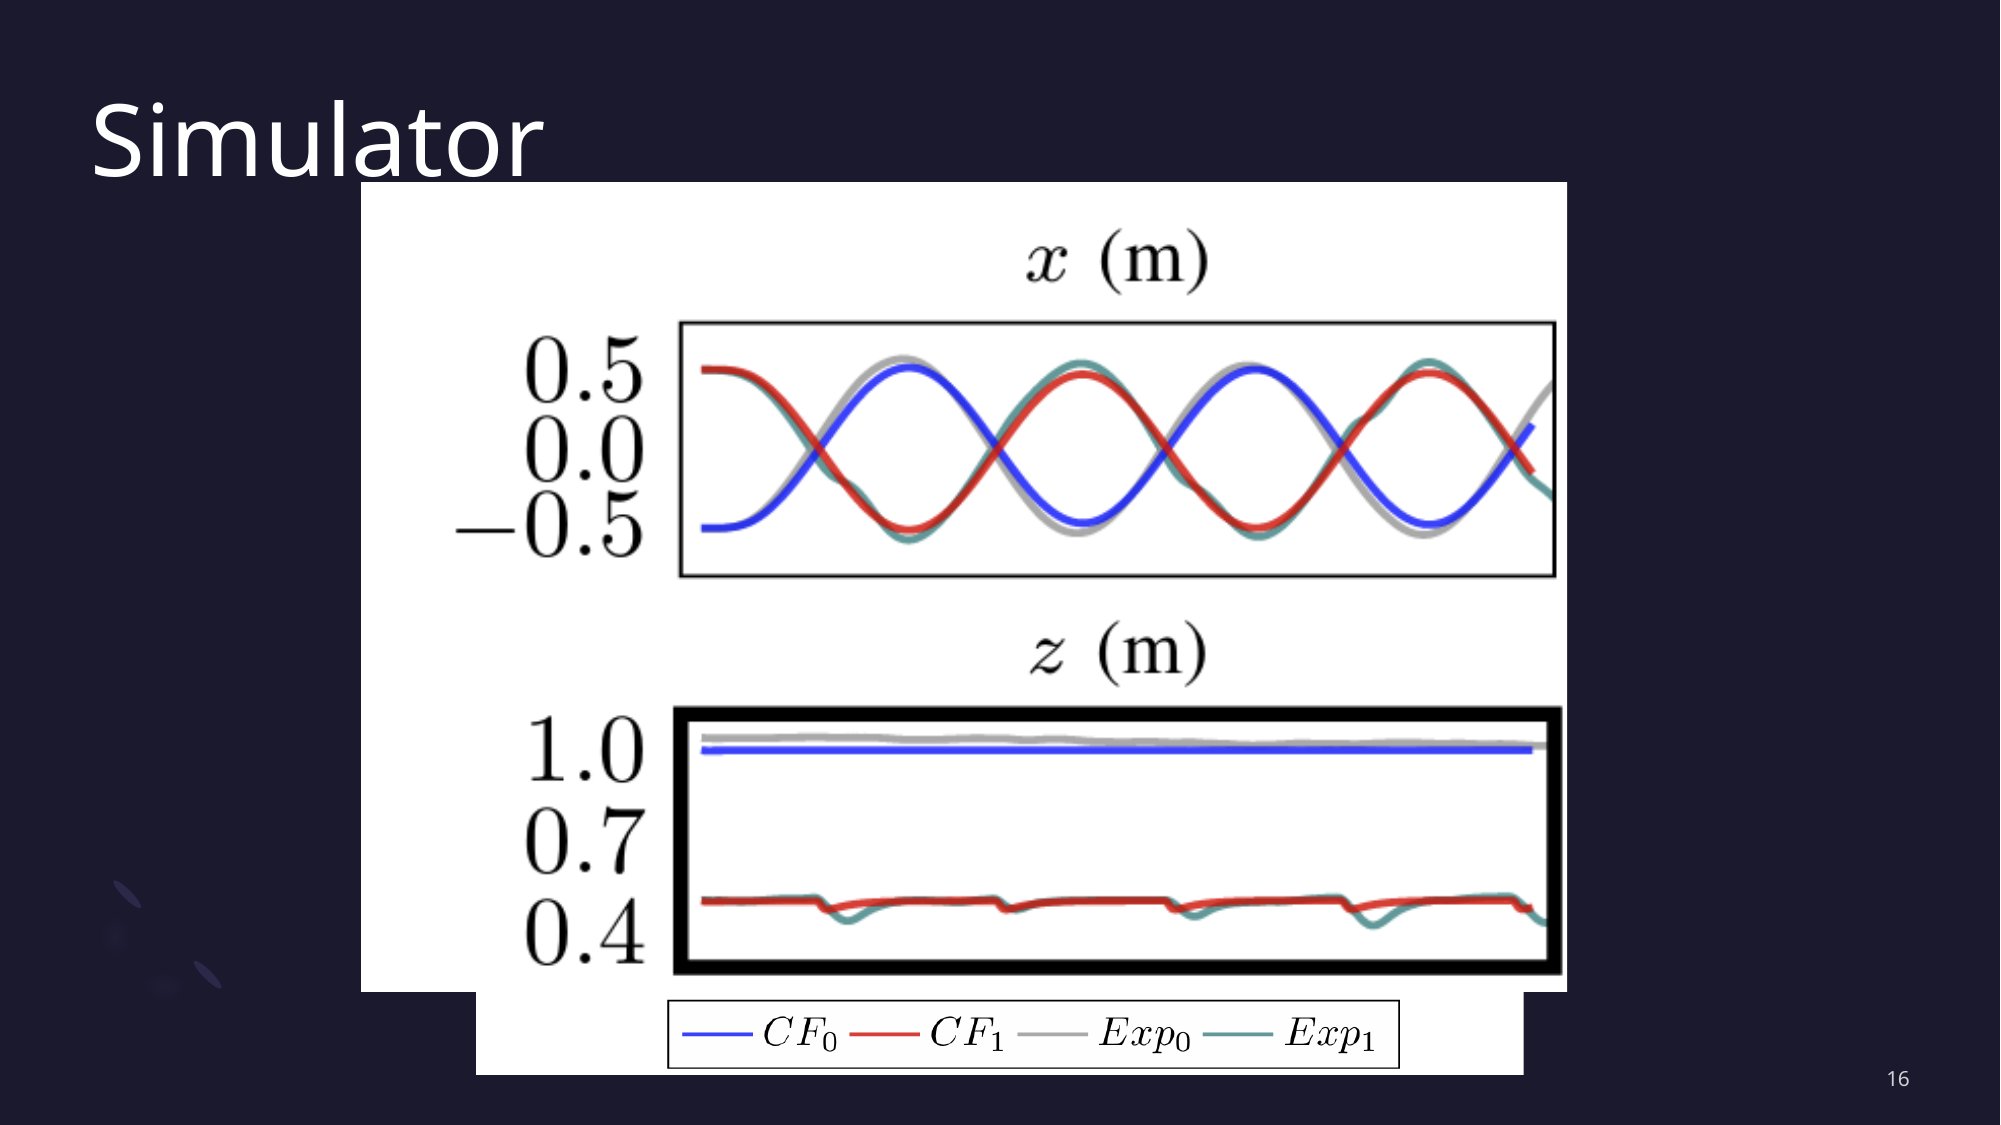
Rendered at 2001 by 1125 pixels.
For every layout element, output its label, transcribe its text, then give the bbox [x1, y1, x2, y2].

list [469, 992, 1524, 1075]
title Simulator [90, 90, 1910, 309]
picture [360, 182, 1568, 992]
slide_number 16 [1632, 1067, 1910, 1093]
